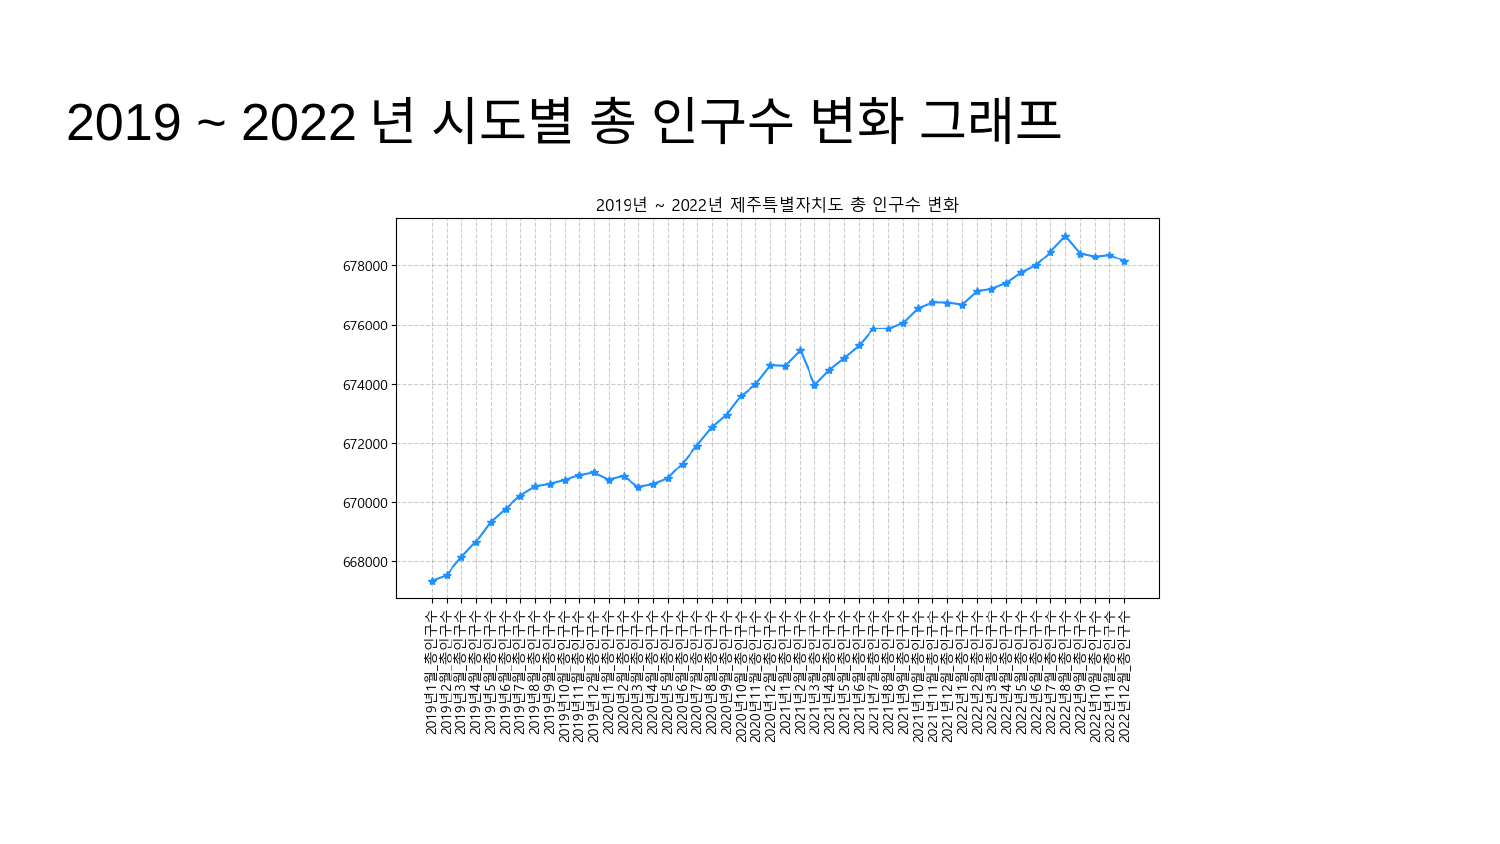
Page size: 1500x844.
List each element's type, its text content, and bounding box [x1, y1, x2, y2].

picture [331, 188, 1169, 750]
title 2019 ~ 2022년 시도별 총 인구수 변화 그래프 [51, 72, 1449, 167]
